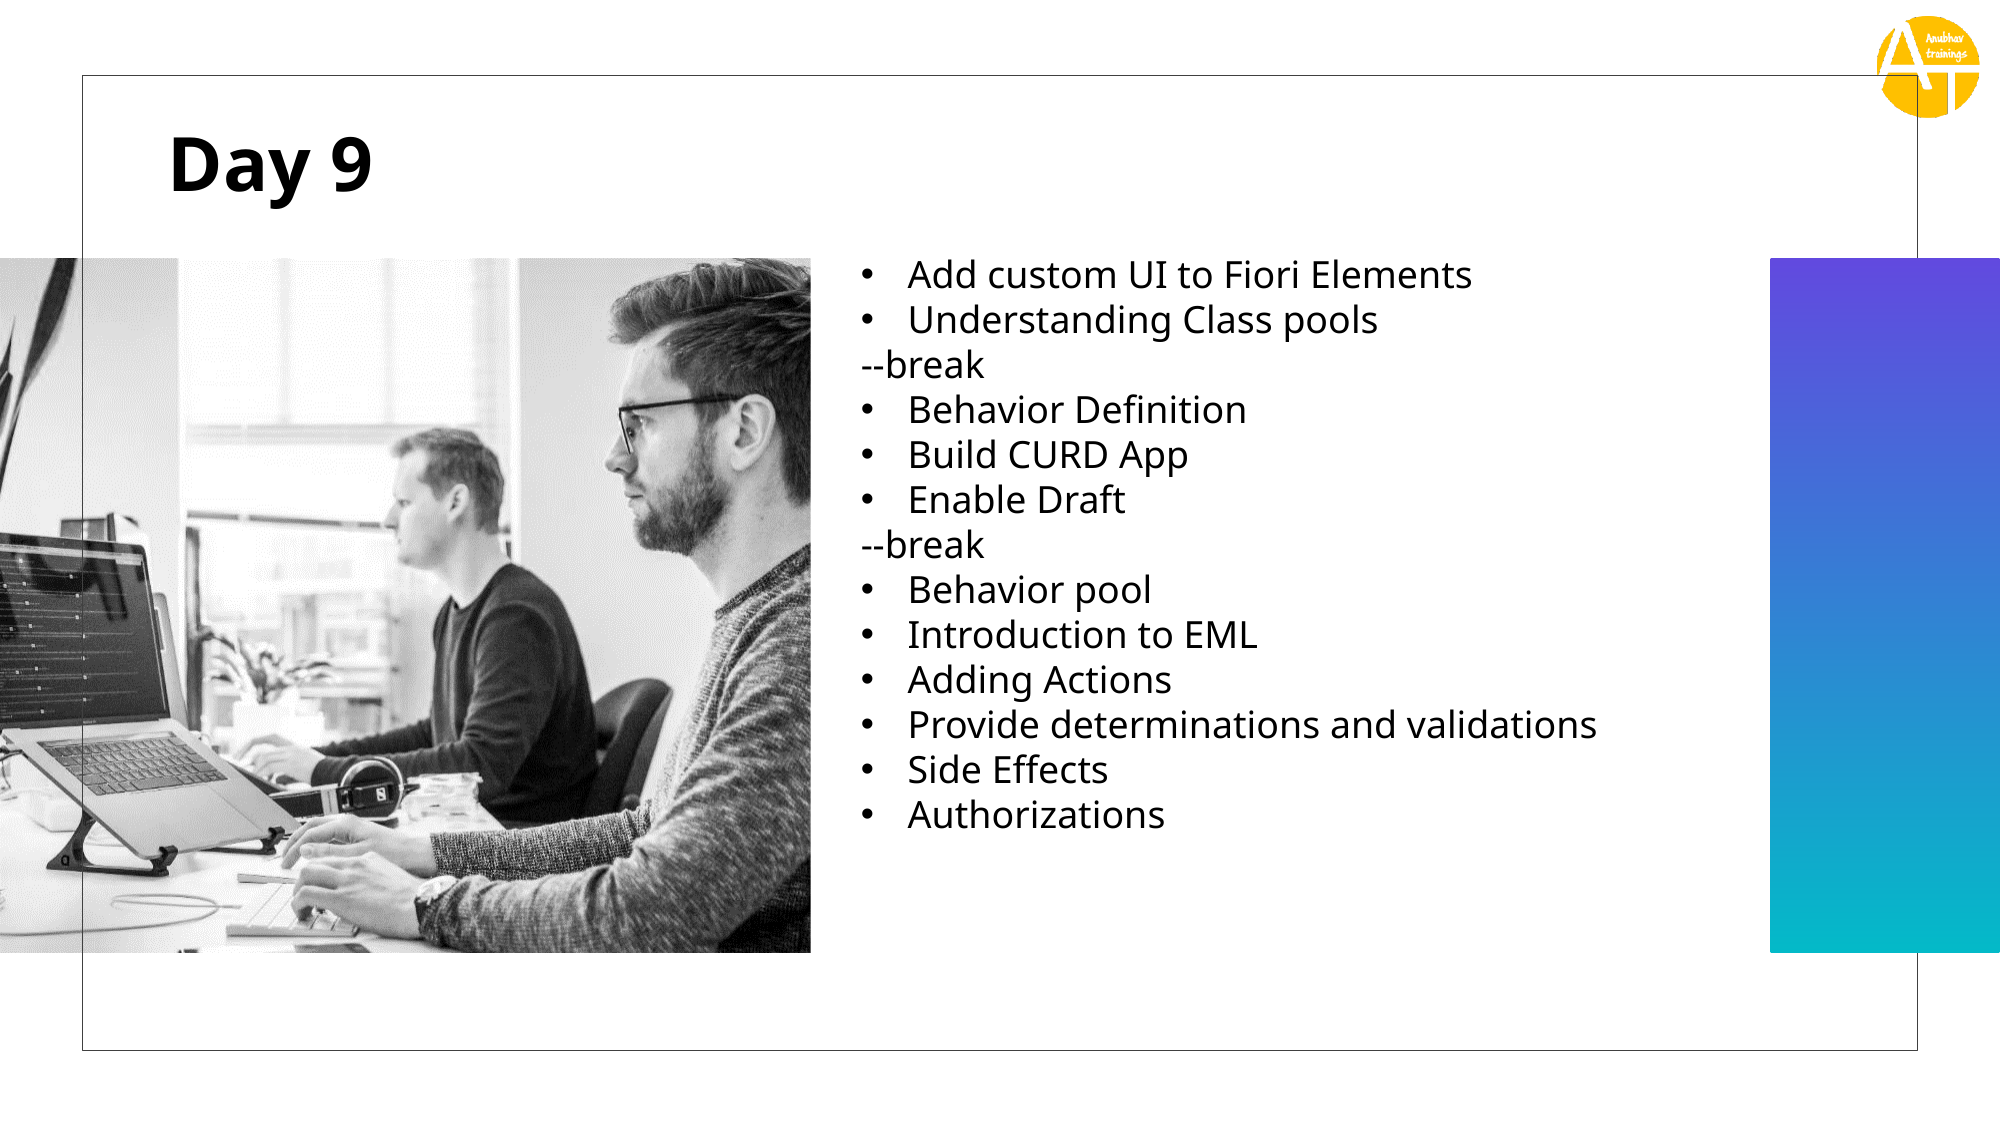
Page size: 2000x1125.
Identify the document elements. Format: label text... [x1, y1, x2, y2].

picture [0, 258, 811, 953]
text_box Add custom UI to Fiori Elements Understanding Class pools --break Behavior Definition Build CURD App Enable Draft --break Behavior pool Introduction to EML Adding Actions Provide determinations and validations Side Effects Authorizations [846, 243, 1744, 844]
text_box [1769, 257, 2000, 954]
picture [1866, 9, 1985, 126]
text_box [80, 73, 1919, 1052]
